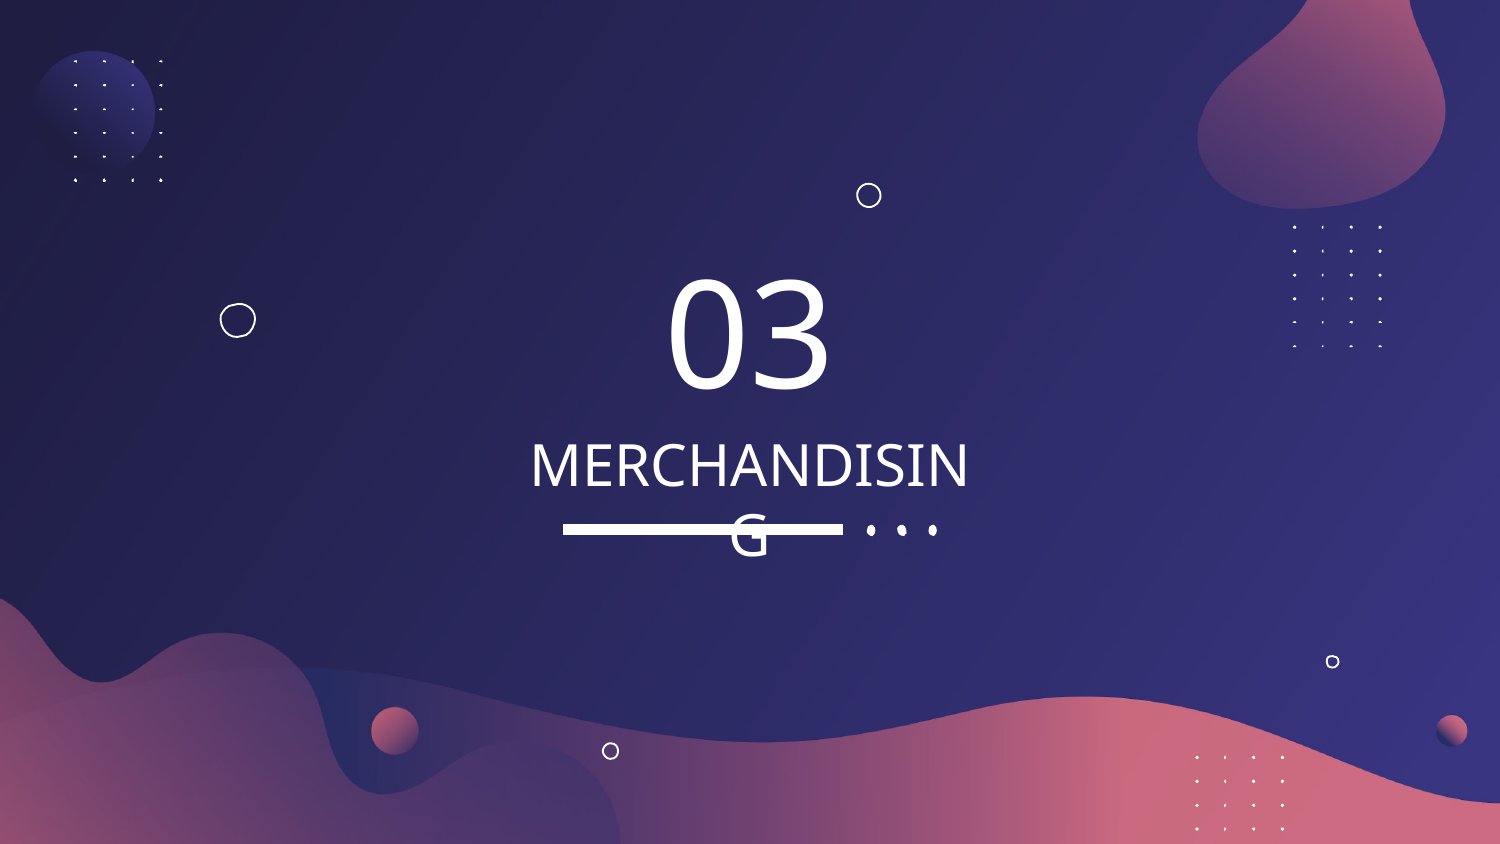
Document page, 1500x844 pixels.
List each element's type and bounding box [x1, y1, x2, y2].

text_box [490, 0, 1068, 844]
text_box [1292, 225, 1383, 348]
picture [1068, 0, 1500, 844]
picture [0, 0, 490, 844]
text_box [1194, 755, 1285, 844]
text_box [73, 60, 163, 183]
